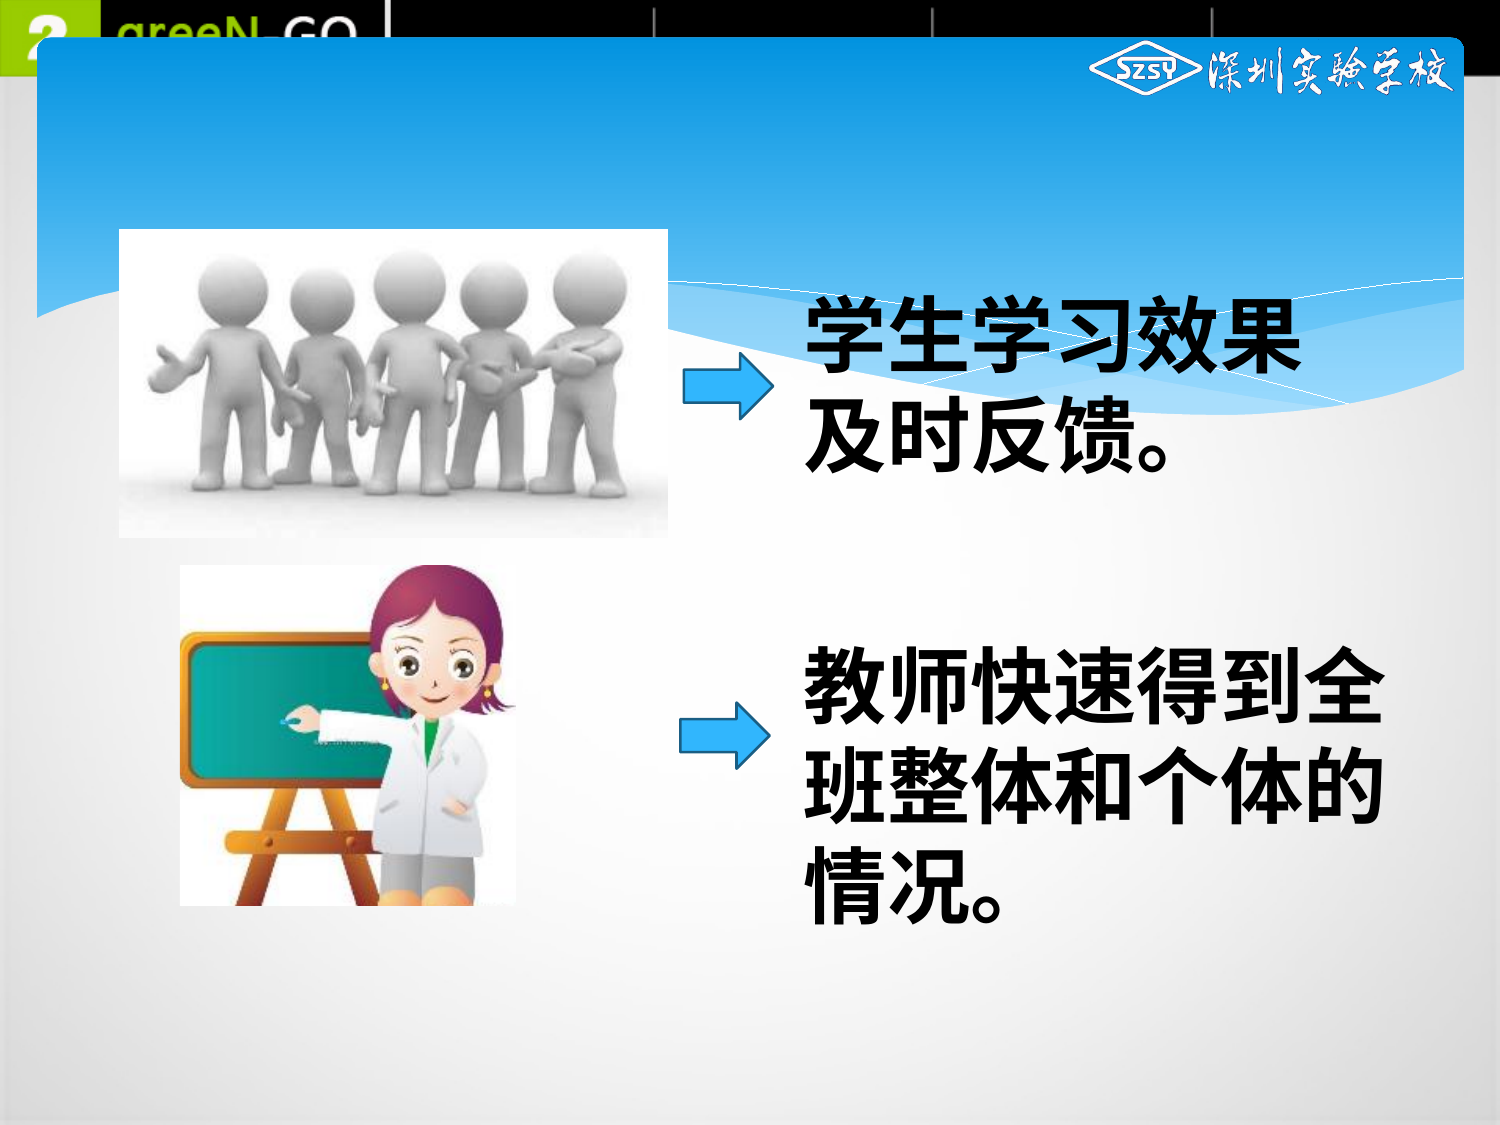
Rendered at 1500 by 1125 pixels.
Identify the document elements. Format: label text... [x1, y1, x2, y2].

text_box 教师快速得到全班整体和个体的情况。 [789, 627, 1454, 942]
picture [0, 0, 1500, 1125]
text_box 学生学习效果及时反馈。 [789, 275, 1363, 490]
text_box [682, 351, 775, 421]
text_box [679, 701, 771, 770]
